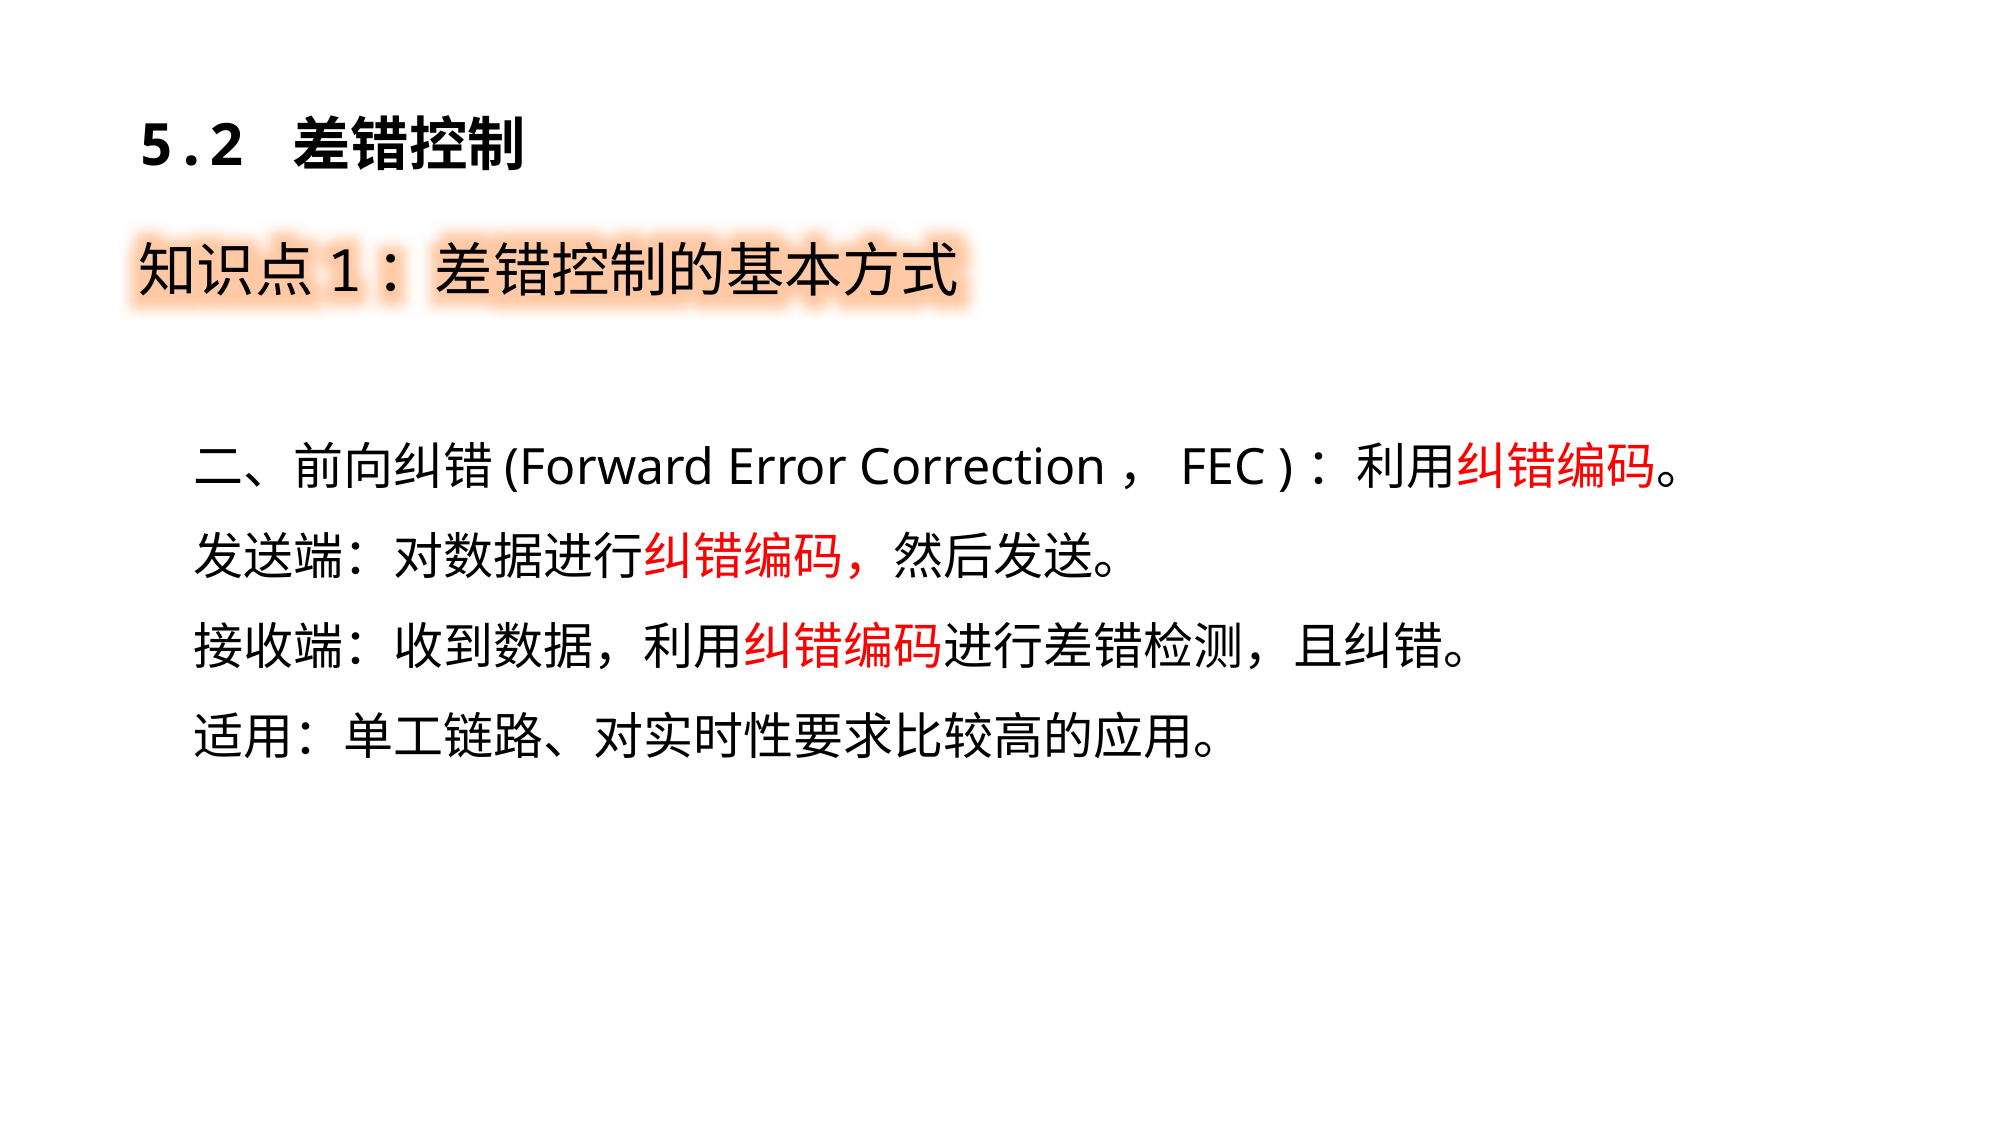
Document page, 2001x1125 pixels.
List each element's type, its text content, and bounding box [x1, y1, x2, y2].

text_box L=800bit R=1Gbit/s v=200000km/s 求D？ D=（(L/R)*v）/2=80m [114, 166, 1954, 339]
text_box 5.2 差错控制 [120, 97, 1568, 155]
text_box 一、检错重发：利用差错编码。 发送端：待发送数据进行差错编码，然后发送。 接收端：利用差错编码检测数据是否出错。若出错，接收端请求发送端重发数据加以纠正。 [120, 155, 1568, 162]
text_box 知识点1：差错控制的基本方式 [120, 172, 1945, 329]
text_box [118, 170, 1949, 335]
text_box 二、前向纠错(Forward Error Correction，FEC )：利用纠错编码。 发送端：对数据进行纠错编码，然后发送。 接收端：收到数据，利用纠错编码进行差错检测，且纠错。 适用：单工链路、对实时性要求比较高的应用。 [178, 397, 1873, 772]
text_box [120, 165, 1568, 172]
